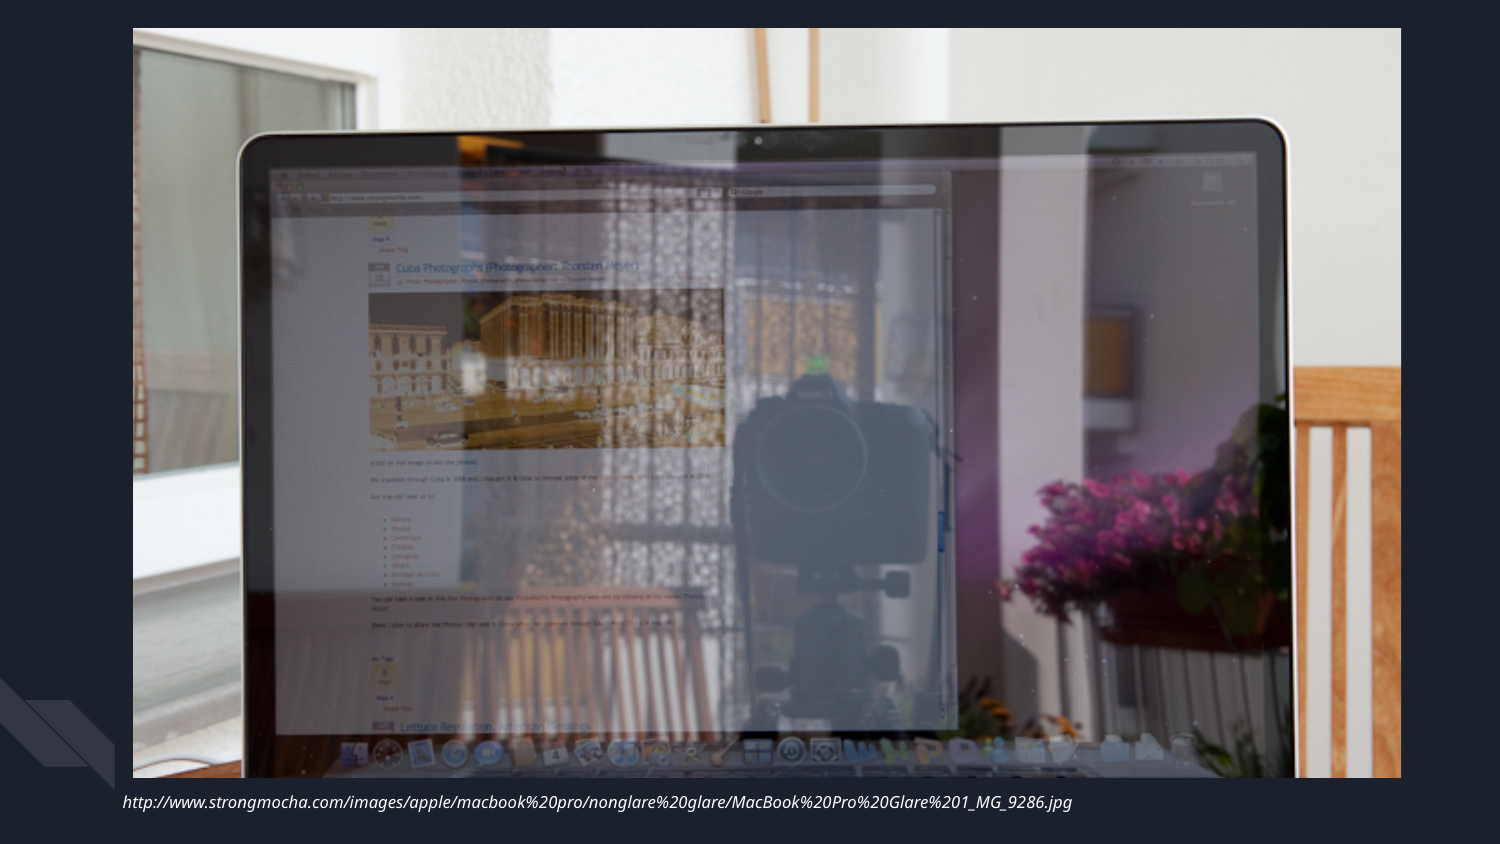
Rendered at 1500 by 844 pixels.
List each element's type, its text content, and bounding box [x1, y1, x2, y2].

picture [132, 28, 1402, 779]
text_box http://www.strongmocha.com/images/apple/macbook%20pro/nonglare%20glare/MacBook%20Pro%20Glare%201_MG_9286.jpg [107, 777, 1463, 805]
